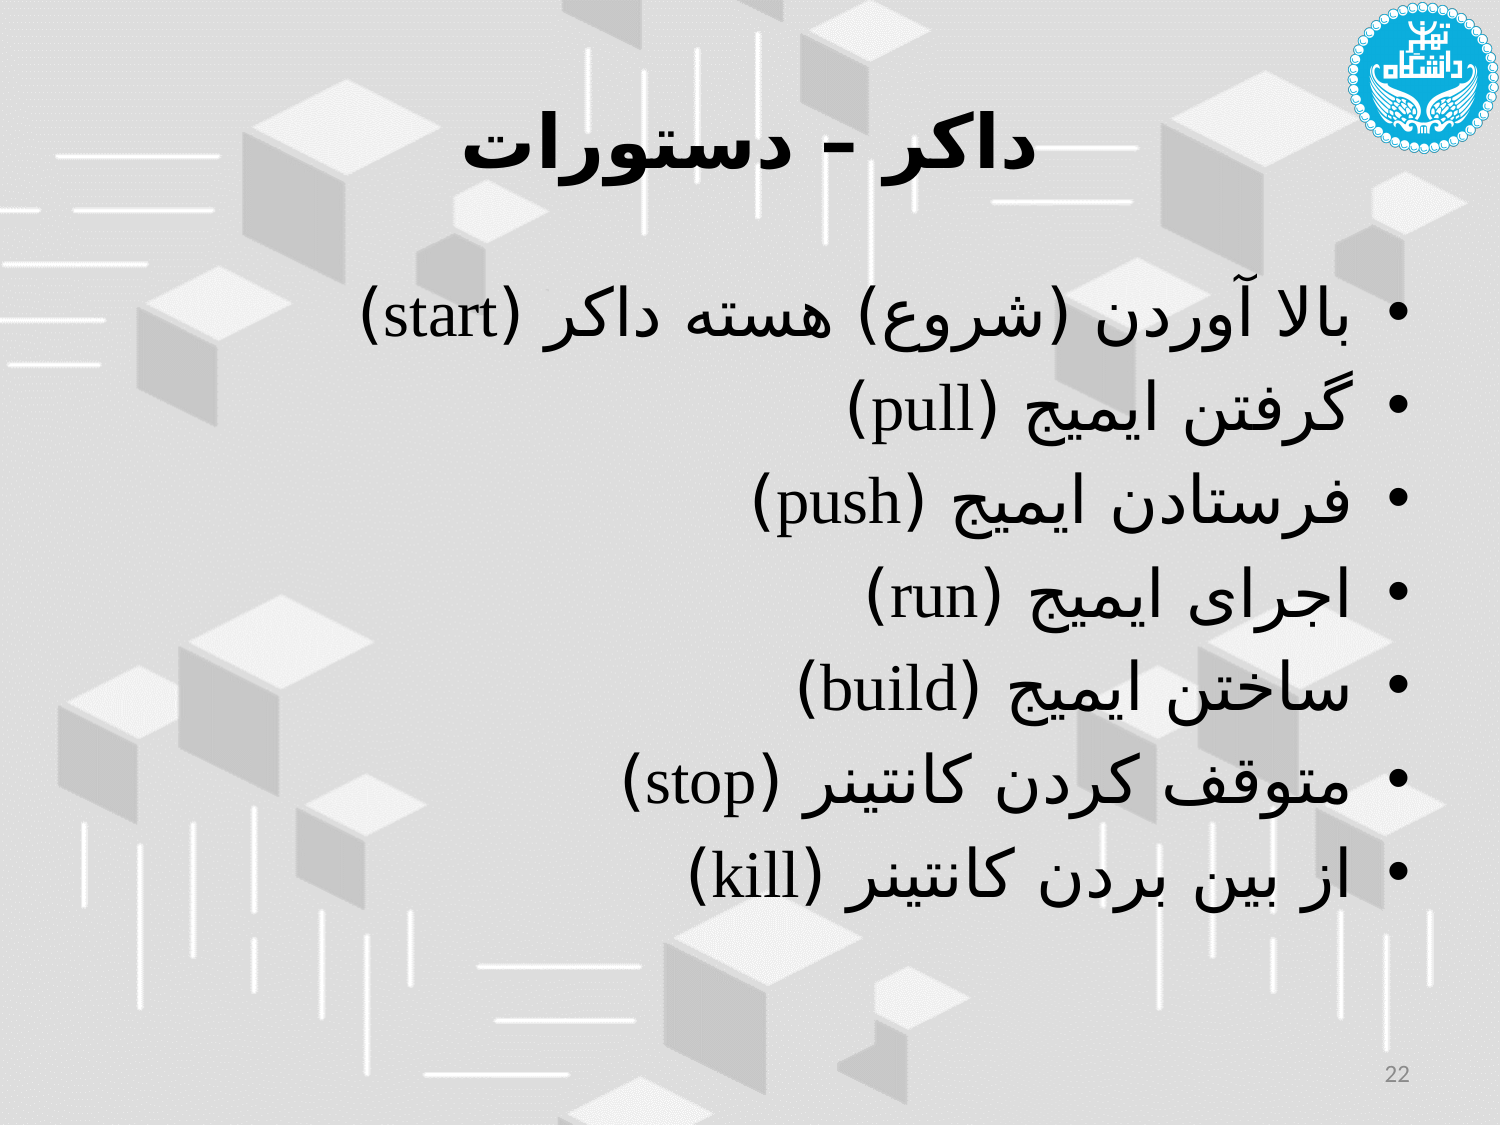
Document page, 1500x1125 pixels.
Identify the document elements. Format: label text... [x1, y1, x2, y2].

title داکر – دستورات [75, 45, 1425, 233]
list بالا آوردن (شروع) هسته داکر (start) گرفتن ایمیج (pull) فرستادن ایمیج (push) اجرای ایمیج (run) ساختن ایمیج (build) متوقف کردن کانتینر (stop) از بین بردن کانتینر (kill) [75, 262, 1425, 1005]
slide_number 22 [1074, 1042, 1425, 1103]
picture [0, 0, 1500, 1125]
